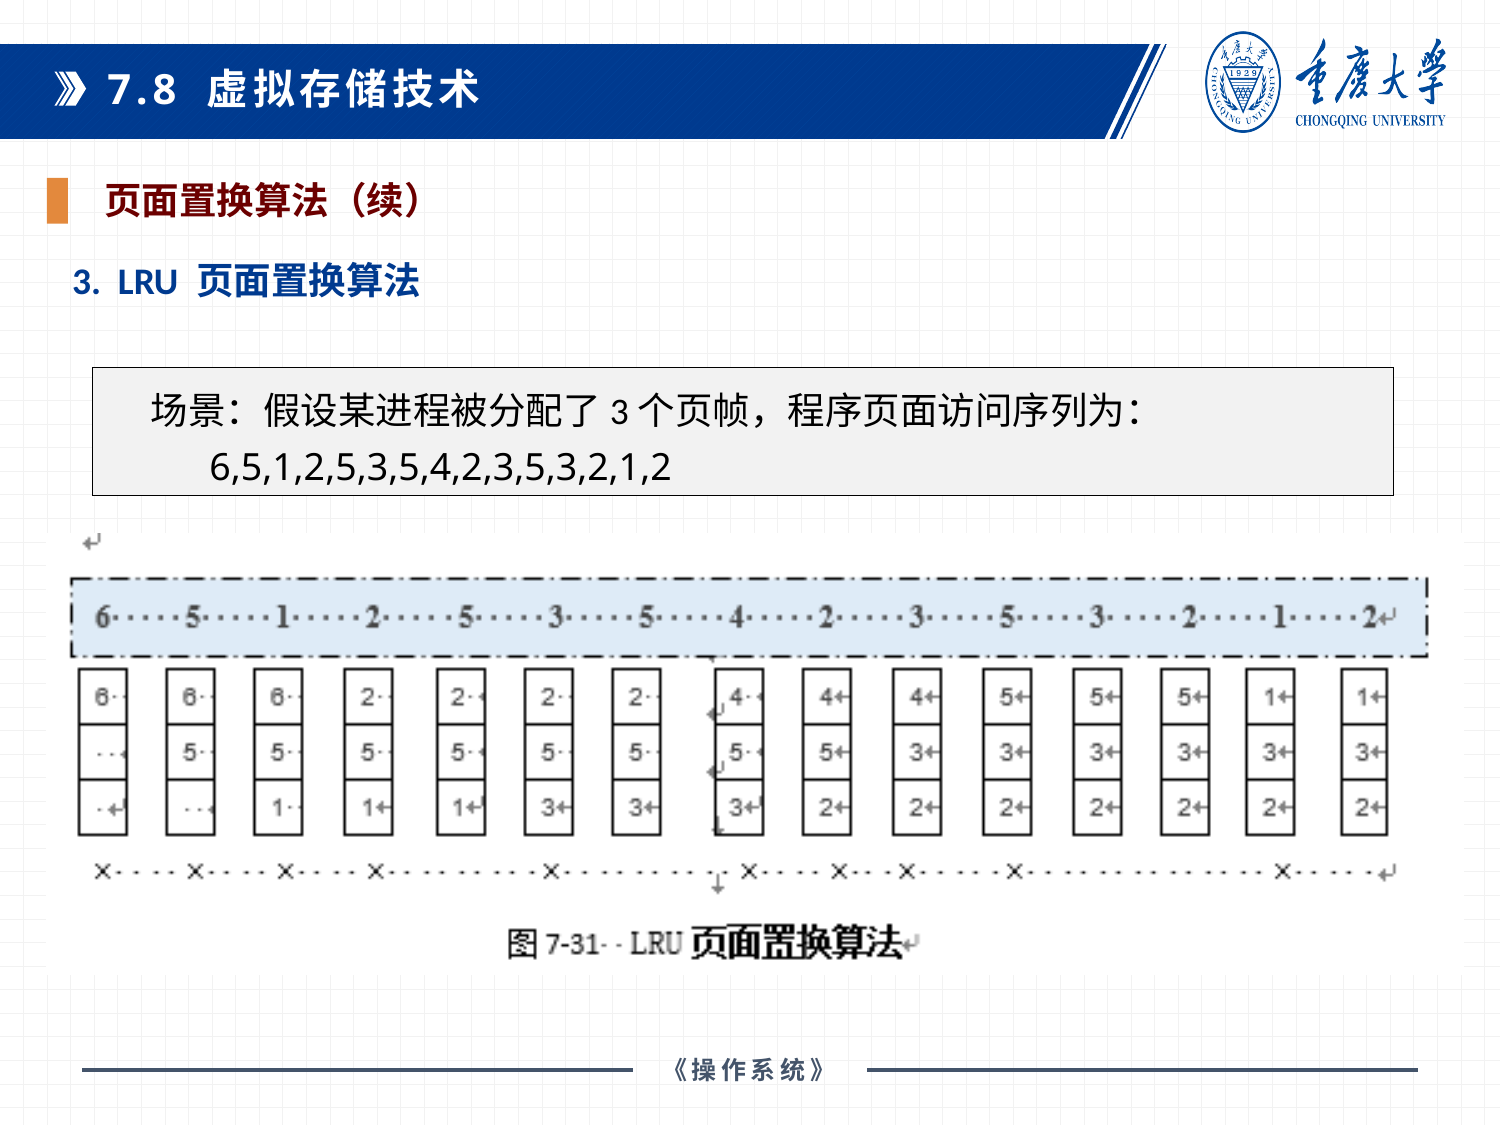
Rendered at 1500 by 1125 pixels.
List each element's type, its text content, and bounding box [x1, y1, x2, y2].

text_box [46, 177, 69, 225]
picture [46, 533, 1464, 975]
text_box 3. LRU 页面置换算法 [57, 238, 1000, 423]
text_box 页面置换算法（续） [71, 169, 560, 230]
list 7.8 虚拟存储技术 [92, 61, 1028, 145]
text_box 场景：假设某进程被分配了3个页帧，程序页面访问序列为： 6,5,1,2,5,3,5,4,2,3,5,3,2,1,2 [92, 367, 1394, 496]
picture [1205, 31, 1446, 133]
